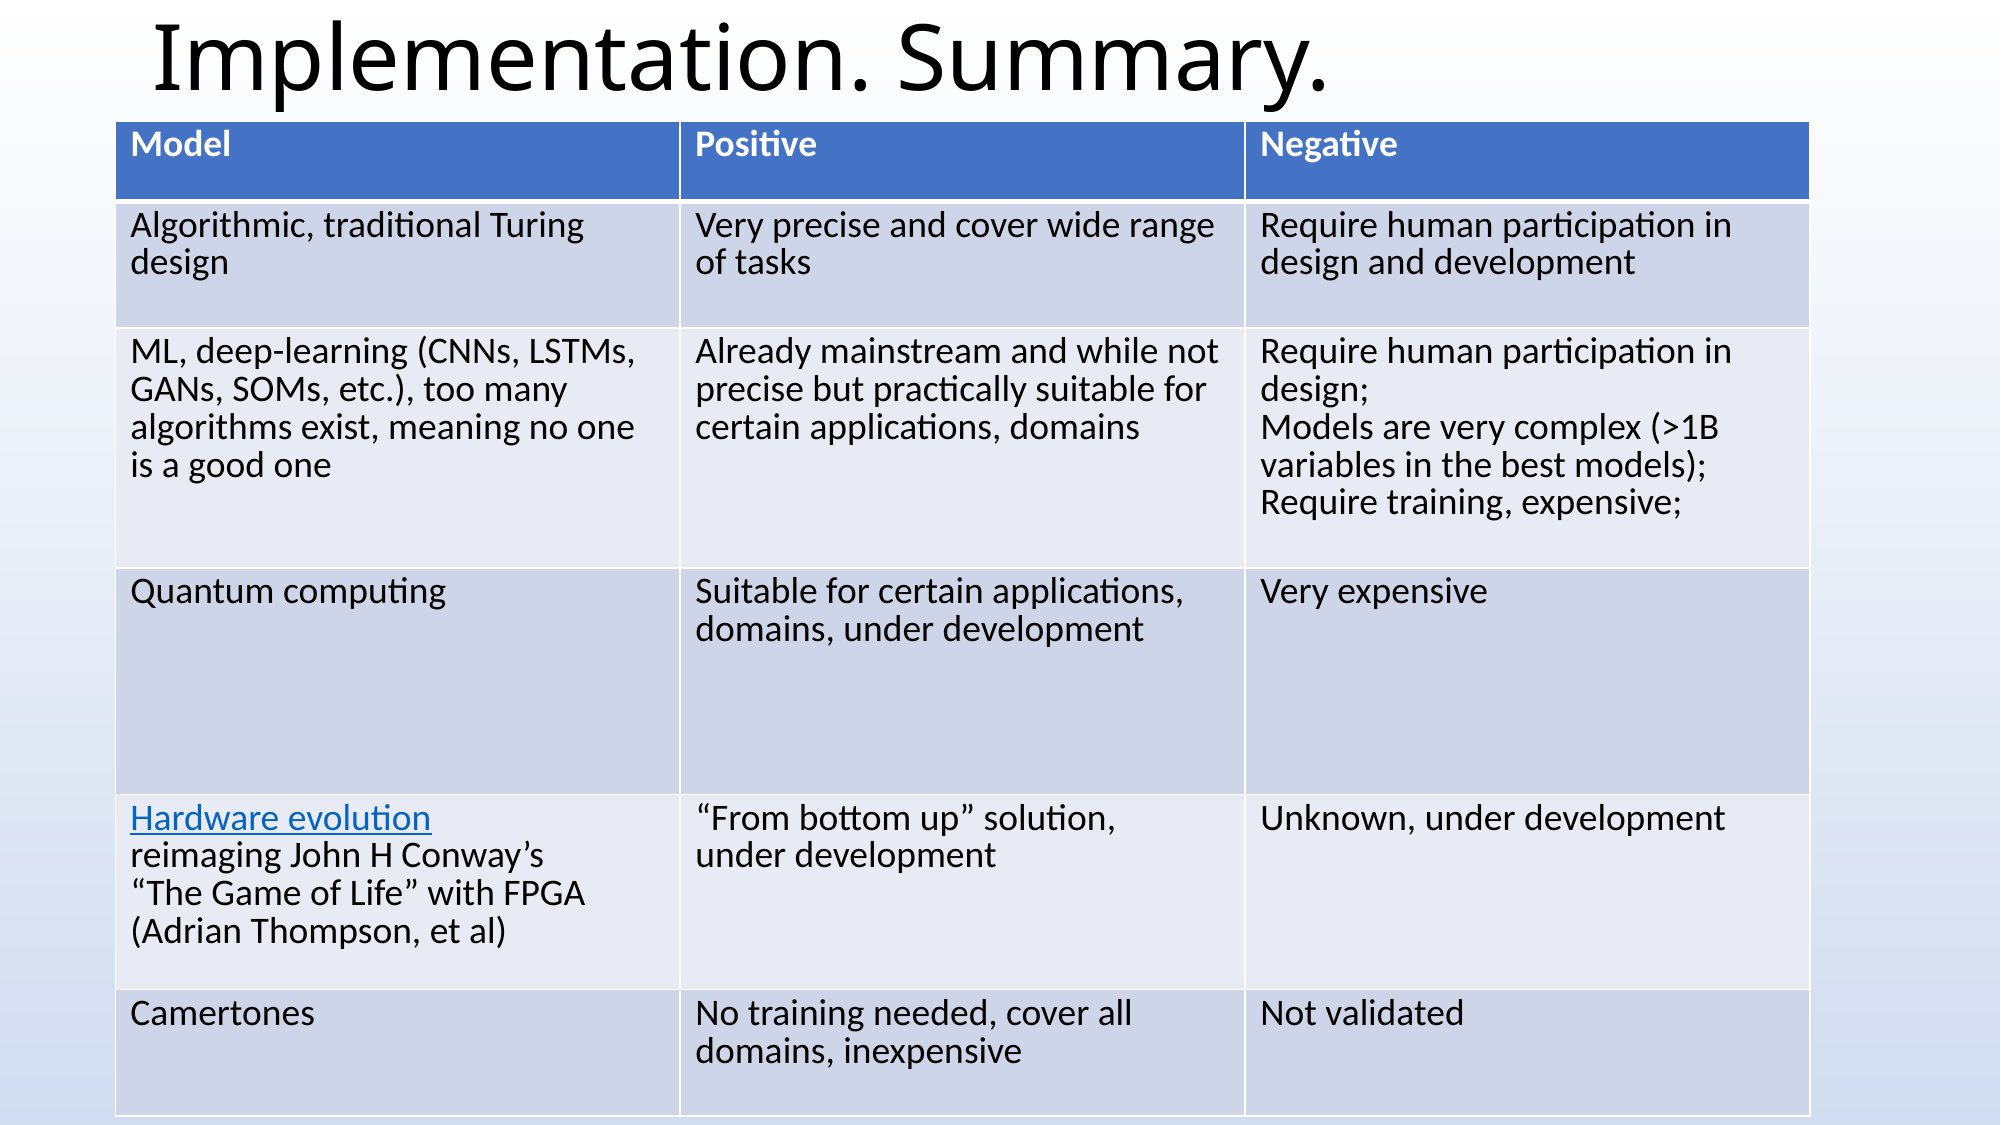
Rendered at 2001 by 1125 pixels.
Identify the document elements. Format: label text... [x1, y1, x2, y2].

table_cell Very expensive [1246, 569, 1809, 794]
table_cell ML, deep-learning (CNNs, LSTMs, GANs, SOMs, etc.), too many algorithms exist, meaning no one is a good one [116, 329, 679, 567]
table_cell Not validated [1246, 990, 1809, 1115]
table_cell Hardware evolution reimaging John H Conway’s “The Game of Life” with FPGA (Adrian Thompson, et al) [116, 795, 679, 989]
table_cell No training needed, cover all domains, inexpensive [681, 990, 1244, 1115]
table_cell Suitable for certain applications, domains, under development [681, 569, 1244, 794]
table_cell Already mainstream and while not precise but practically suitable for certain applications, domains [681, 329, 1244, 567]
table_cell Unknown, under development [1246, 795, 1809, 989]
table_cell Camertones [116, 990, 679, 1115]
title Implementation. Summary. [137, 0, 1863, 122]
table_cell Algorithmic, traditional Turing design [116, 204, 679, 327]
table_cell Quantum computing [116, 569, 679, 794]
table_header Model [116, 122, 679, 199]
table_cell Very precise and cover wide range of tasks [681, 204, 1244, 327]
table_cell Require human participation in design; Models are very complex (>1B variables in the best models); Require training, expensive; [1246, 329, 1809, 567]
table_cell “From bottom up” solution, under development [681, 795, 1244, 989]
table_cell Require human participation in design and development [1246, 204, 1809, 327]
table_header Positive [681, 122, 1244, 199]
table_header Negative [1246, 122, 1809, 199]
